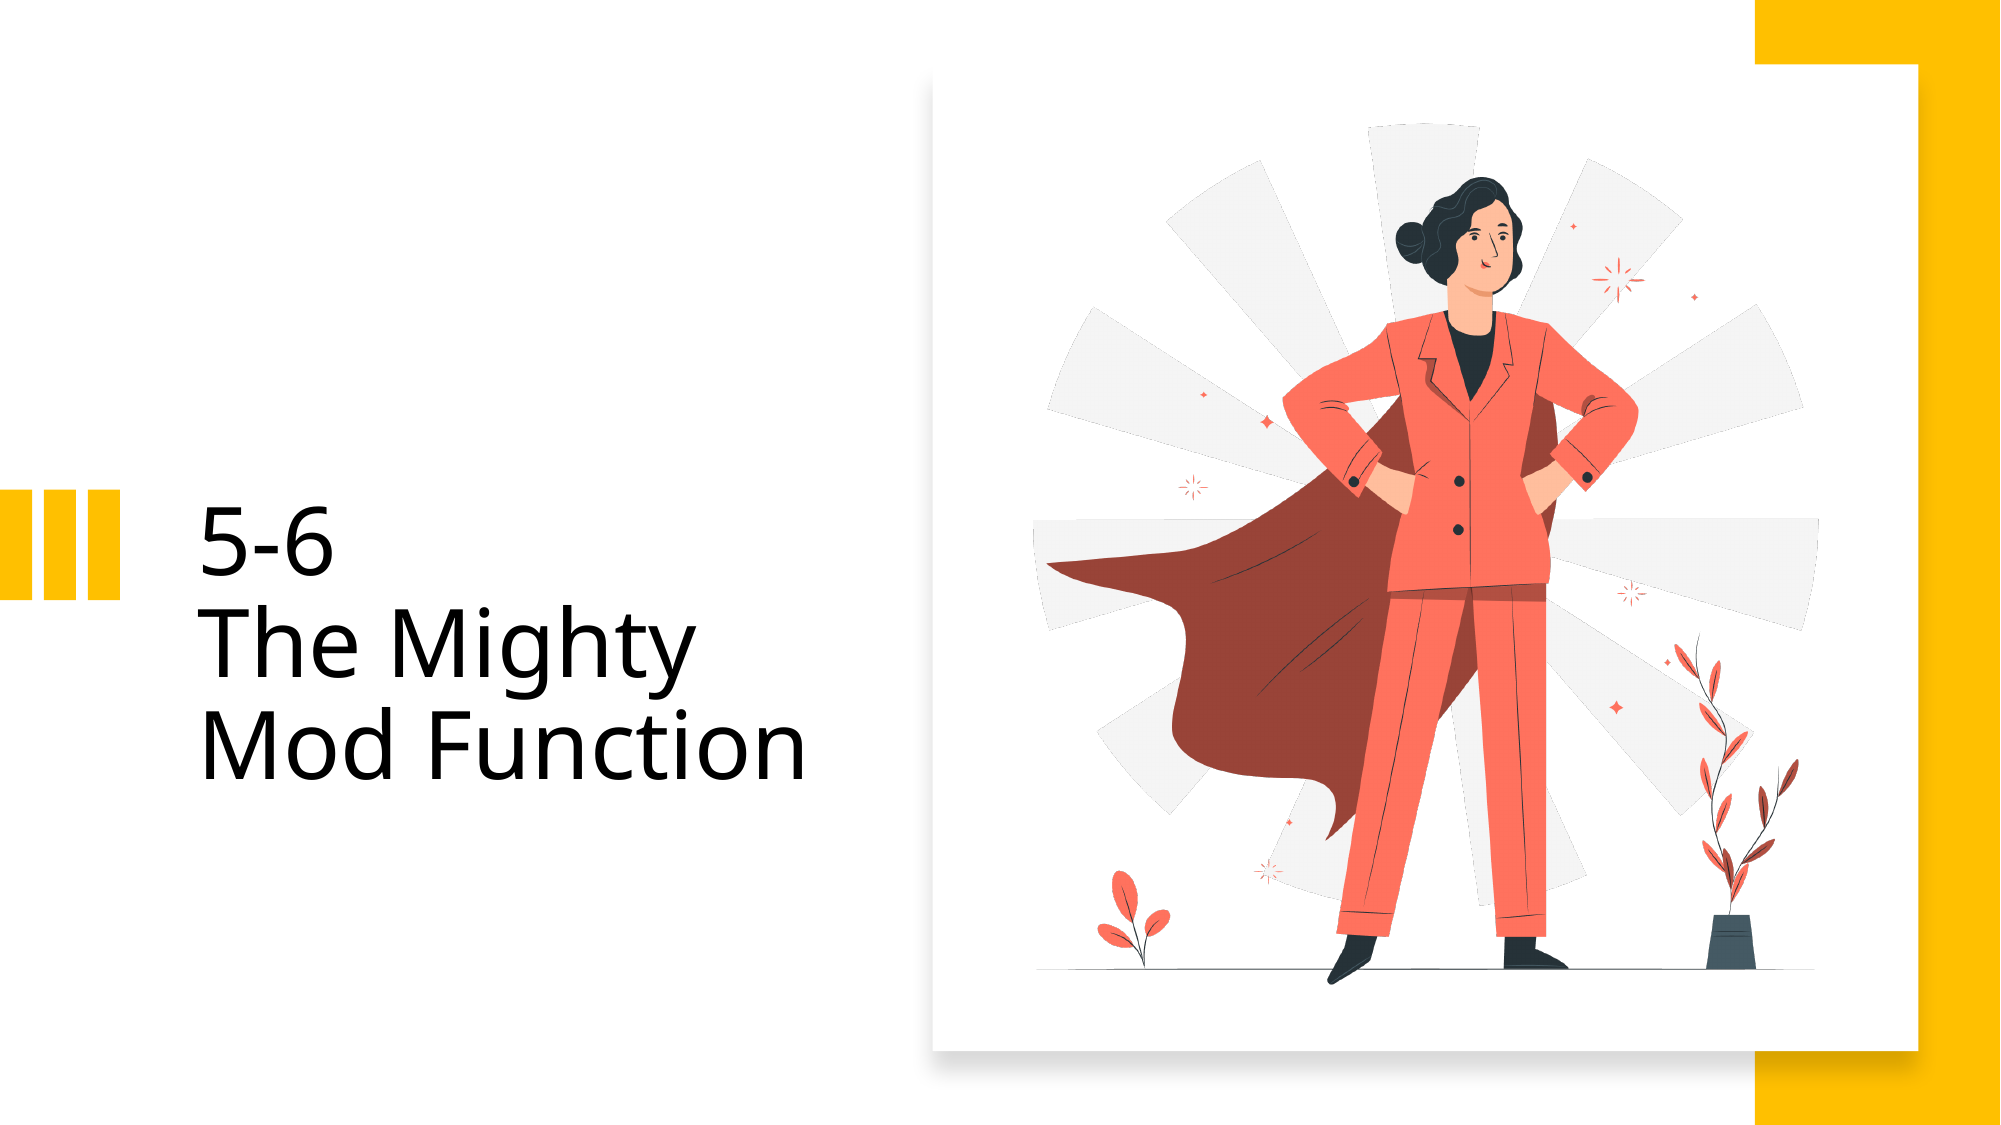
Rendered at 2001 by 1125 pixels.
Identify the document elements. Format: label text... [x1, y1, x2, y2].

picture [977, 109, 1874, 1006]
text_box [0, 489, 120, 601]
text_box [1754, 0, 2000, 1125]
text_box [932, 63, 1919, 1052]
title 5-6 The Mighty Mod Function [182, 485, 845, 878]
text_box [0, 0, 1754, 1125]
